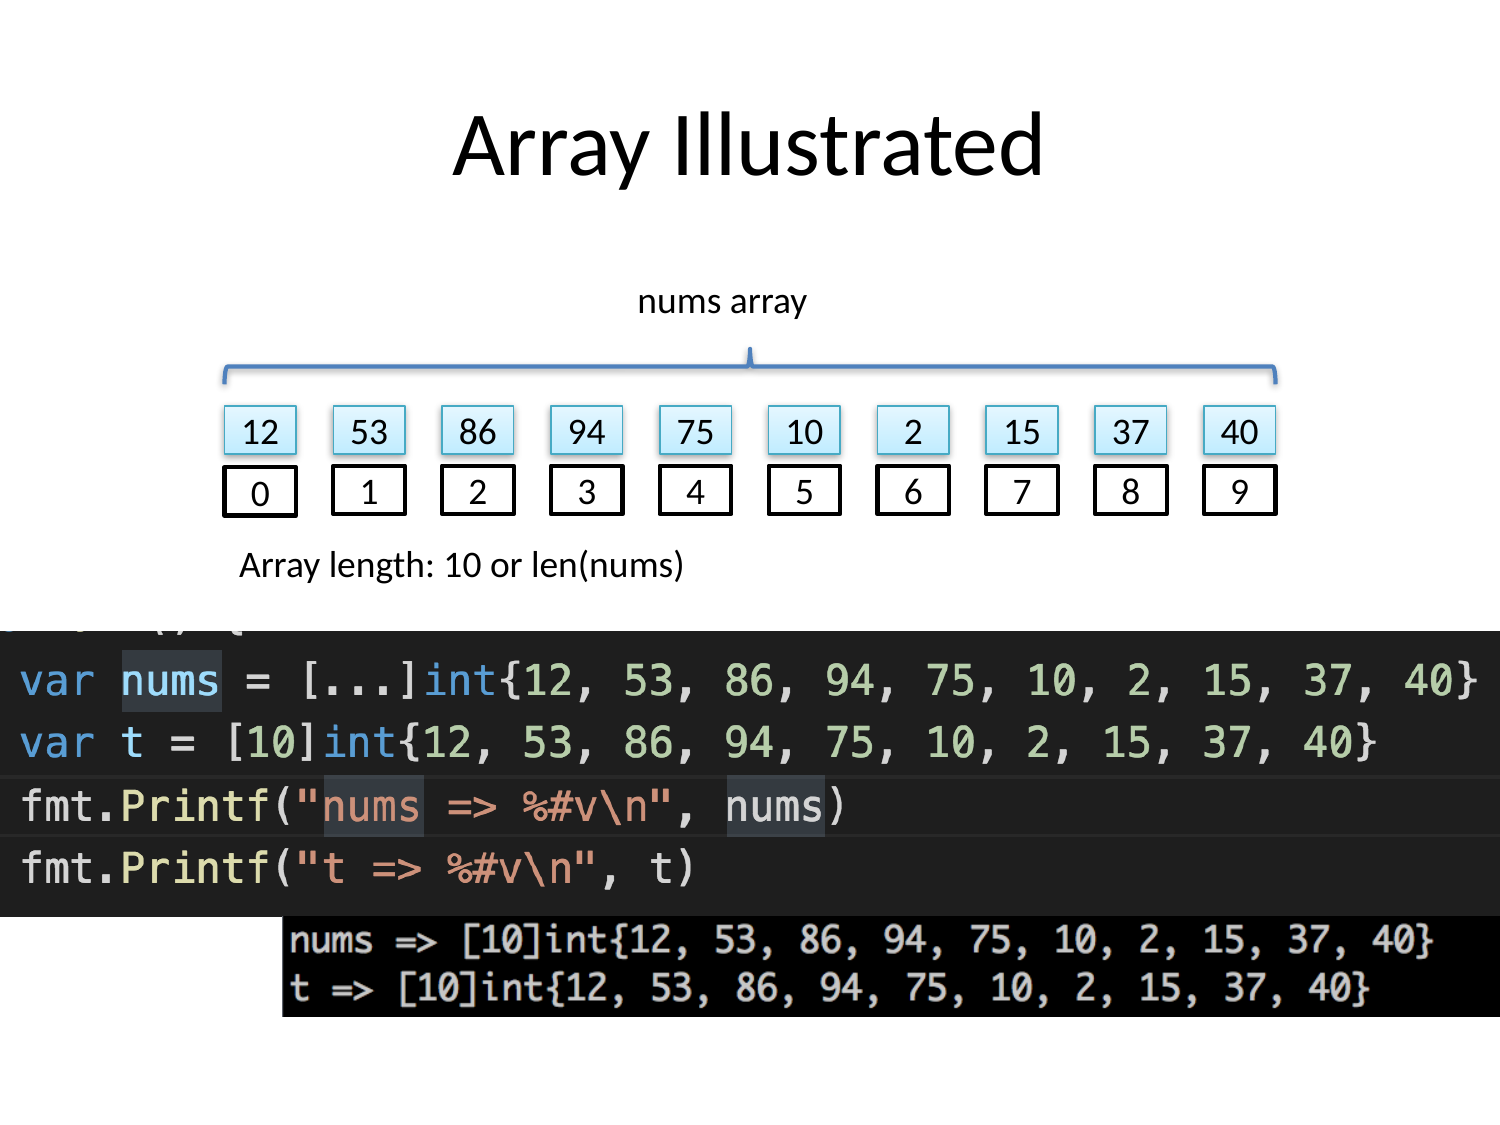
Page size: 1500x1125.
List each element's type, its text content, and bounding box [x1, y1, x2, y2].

text_box 7 [984, 464, 1060, 516]
text_box 1 [331, 464, 407, 516]
picture [0, 631, 1500, 1017]
text_box 2 [440, 464, 516, 516]
title Array Illustrated [75, 45, 1425, 233]
text_box 5 [767, 464, 842, 516]
text_box [222, 346, 1278, 385]
text_box 9 [1202, 464, 1278, 516]
text_box Array length: 10 or len(nums) [224, 532, 991, 593]
text_box 6 [875, 464, 951, 516]
text_box 4 [658, 464, 733, 516]
text_box 8 [1093, 464, 1169, 516]
text_box 3 [549, 464, 625, 516]
text_box nums array [622, 268, 878, 329]
text_box 0 [222, 465, 298, 518]
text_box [224, 405, 1276, 455]
